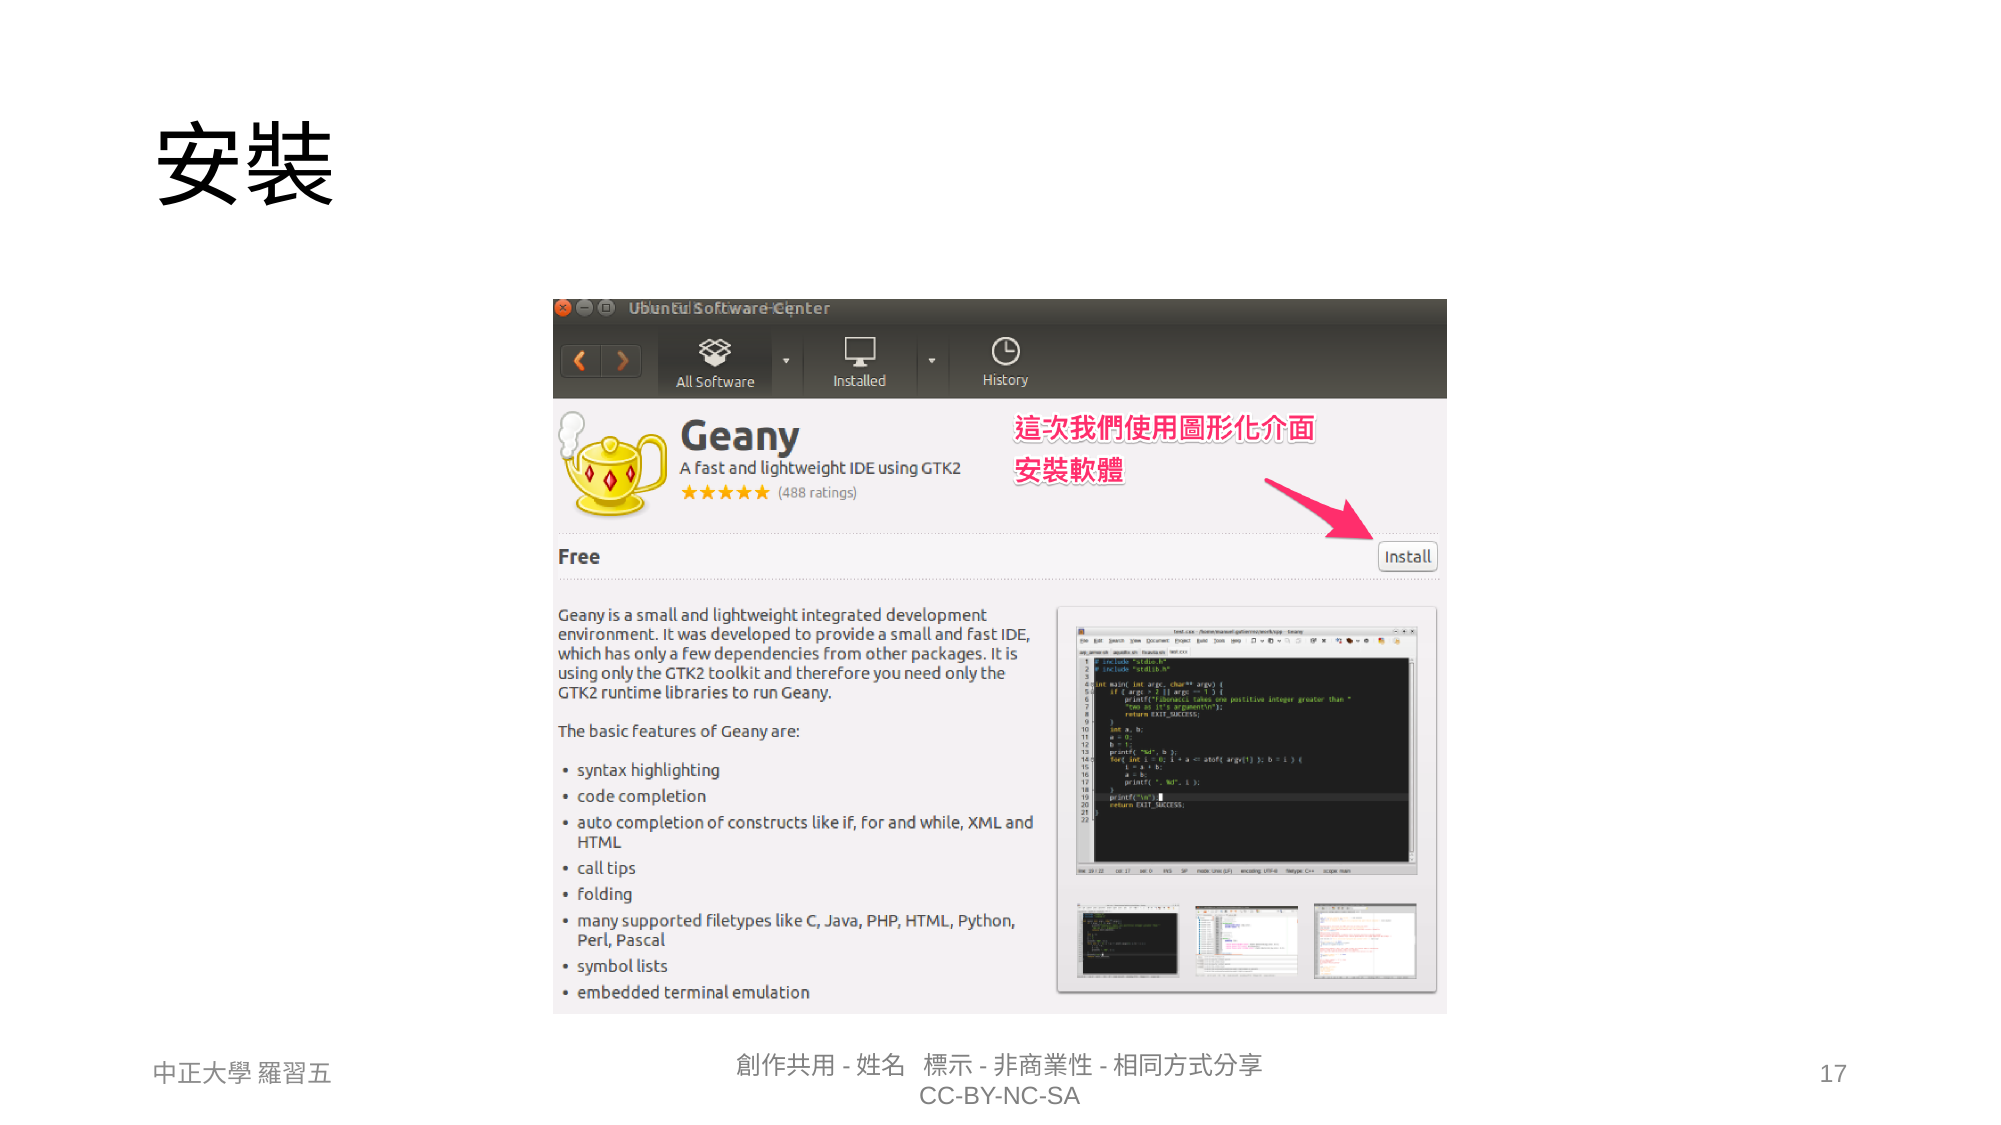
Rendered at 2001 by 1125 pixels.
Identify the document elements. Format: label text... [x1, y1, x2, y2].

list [553, 299, 1447, 1014]
slide_number 17 [1412, 1042, 1863, 1103]
title 安裝 [137, 59, 1863, 278]
